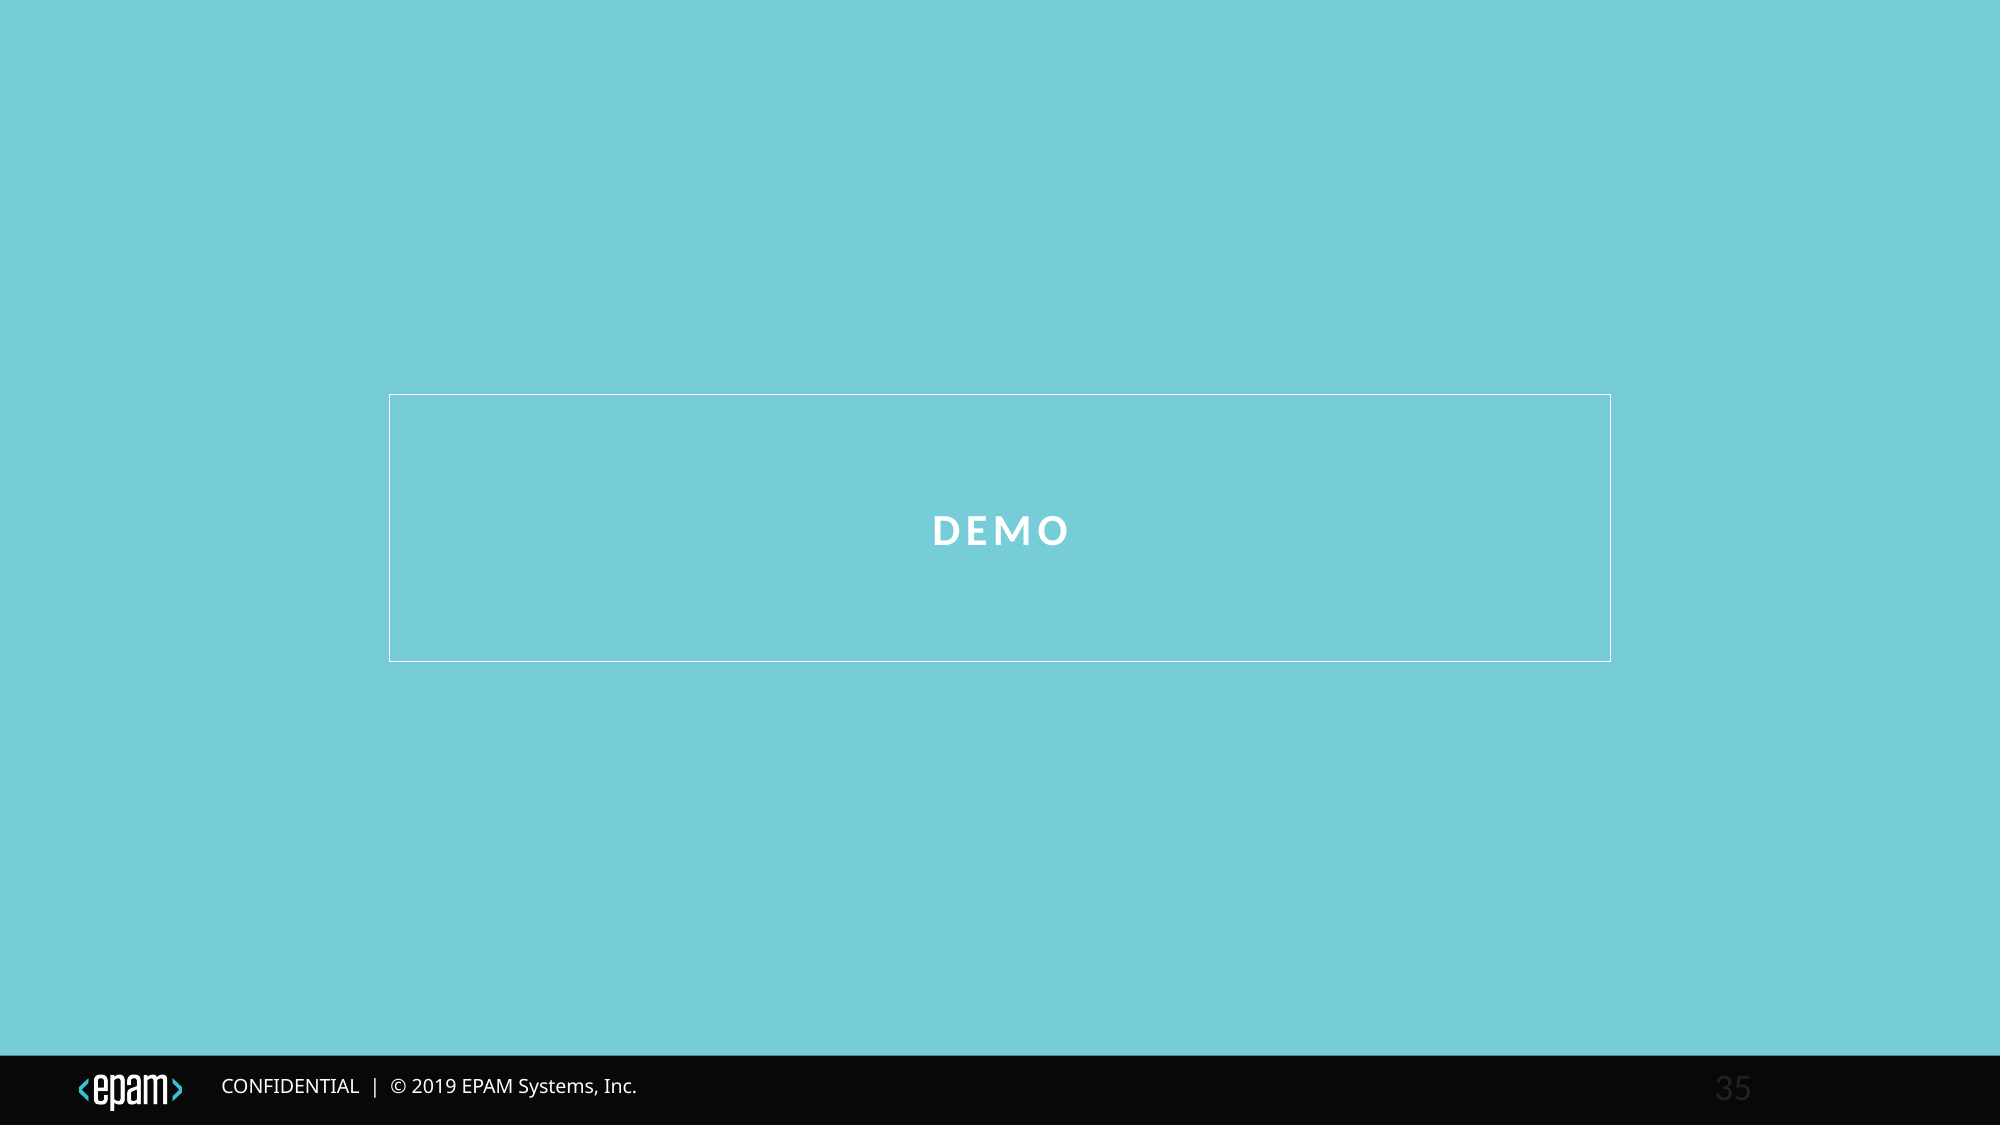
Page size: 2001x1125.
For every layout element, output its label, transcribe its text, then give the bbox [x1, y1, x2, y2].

slide_number 35 [1699, 1055, 2000, 1125]
title DEMO [389, 394, 1611, 662]
